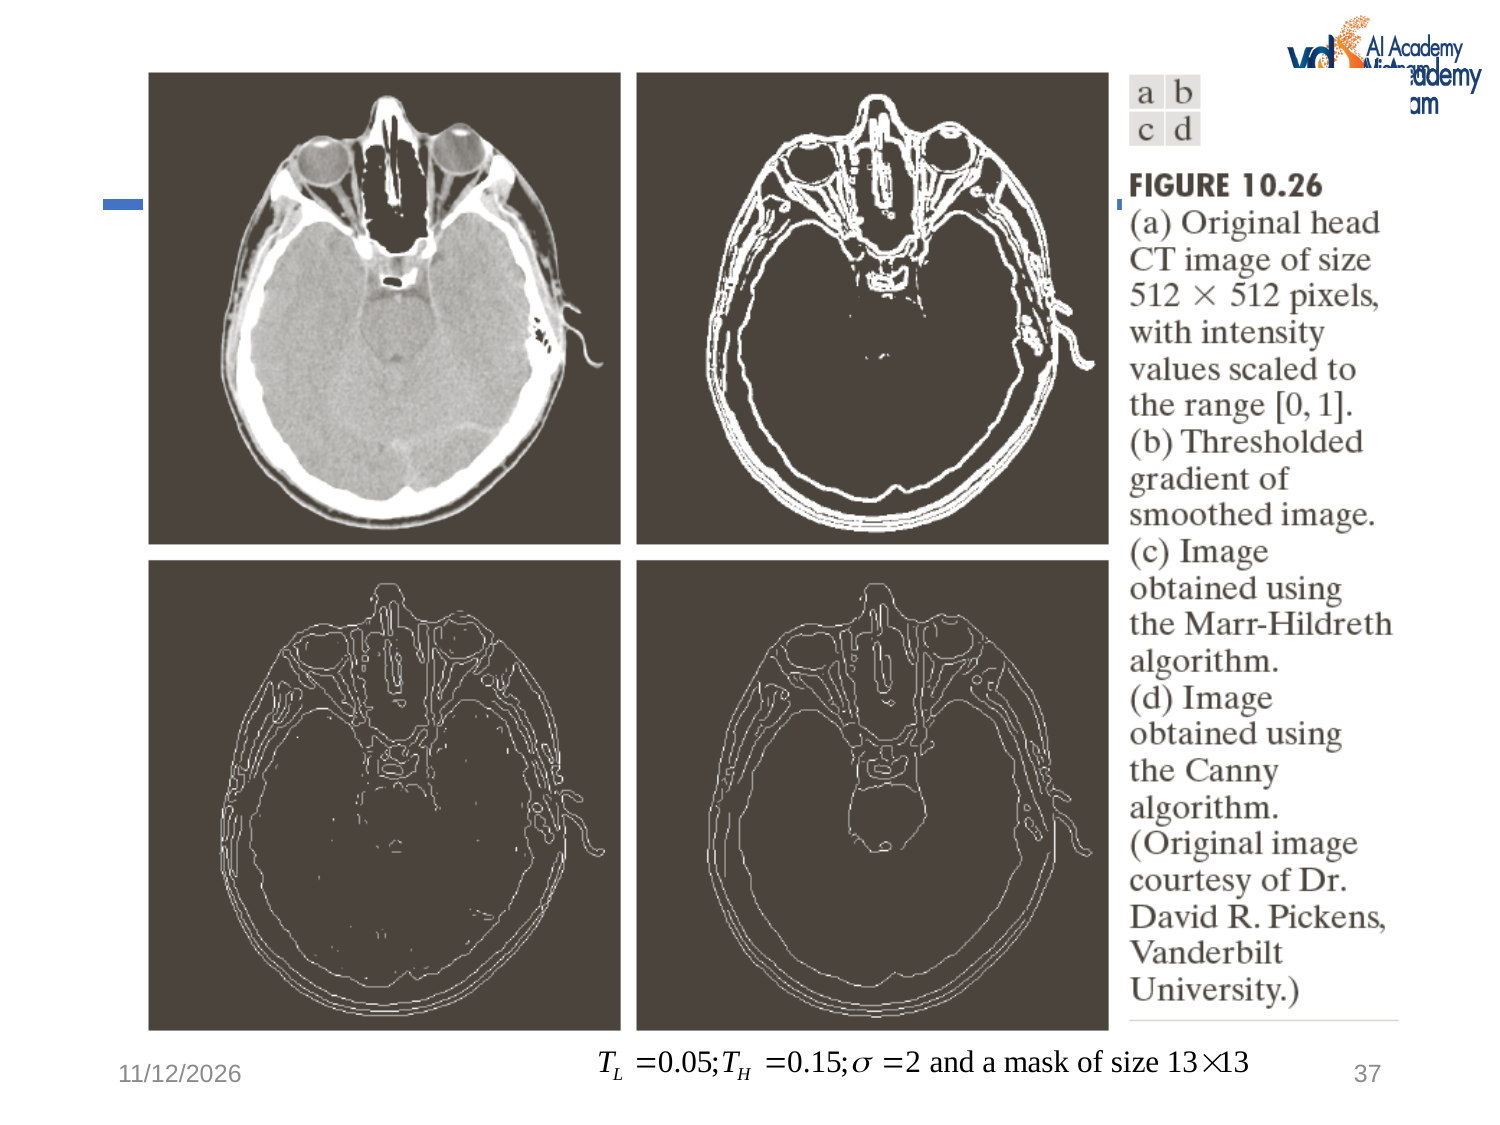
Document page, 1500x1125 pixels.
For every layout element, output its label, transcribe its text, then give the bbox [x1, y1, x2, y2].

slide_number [103, 1042, 441, 1103]
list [594, 1041, 1254, 1089]
picture [1121, 15, 1482, 1034]
picture [143, 67, 1118, 1037]
slide_number 37 [1059, 1042, 1397, 1103]
